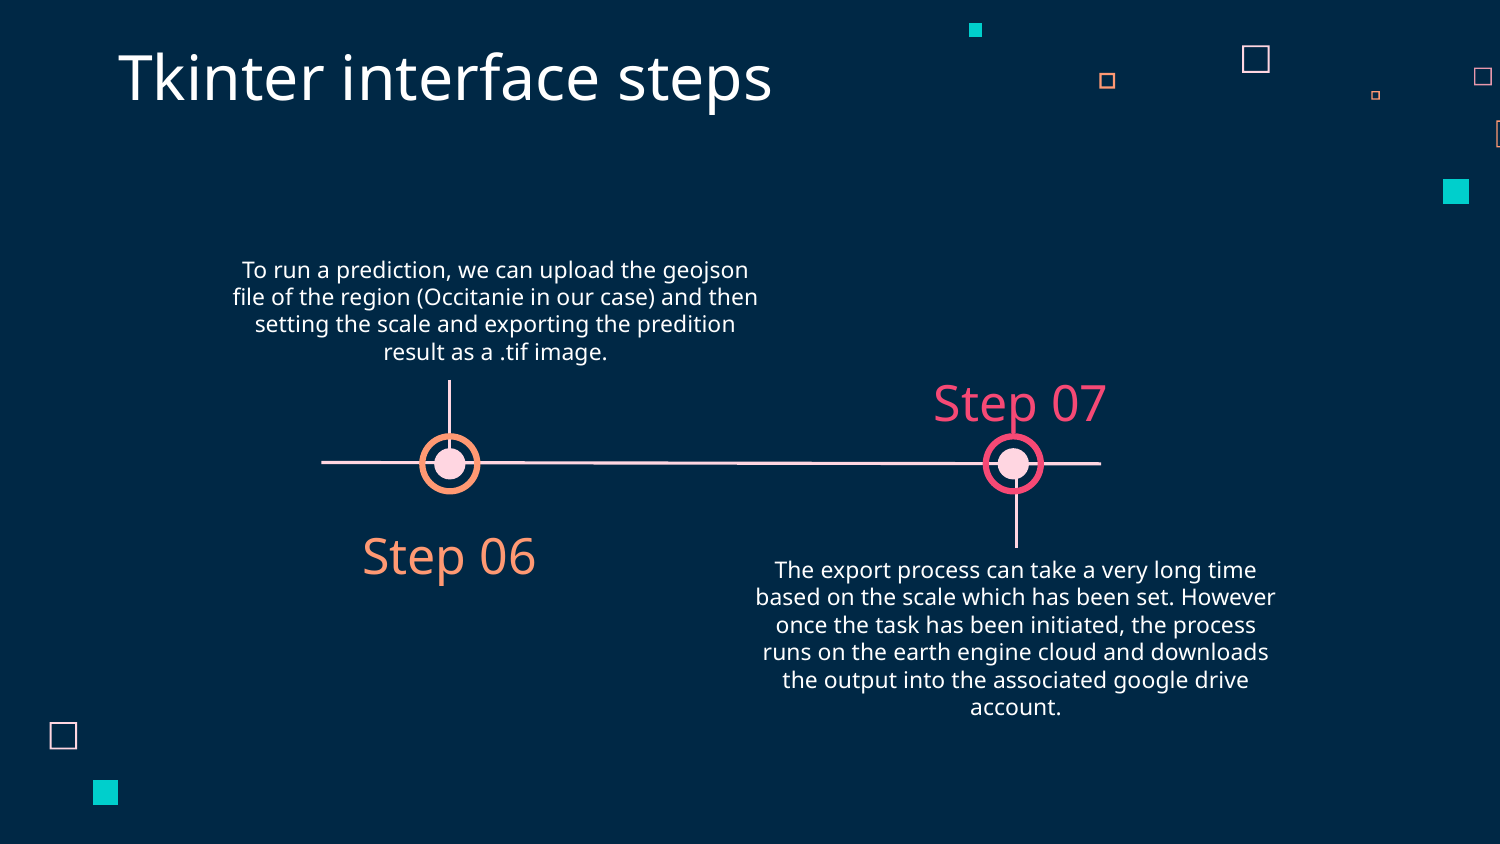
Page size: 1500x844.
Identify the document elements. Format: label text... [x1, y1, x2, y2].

text_box To run a prediction, we can upload the geojson file of the region (Occitanie in our case) and then setting the scale and exporting the predition result as a .tif image. [216, 247, 775, 373]
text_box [418, 432, 481, 495]
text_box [982, 432, 1045, 495]
title Tkinter interface steps [103, 32, 879, 128]
title Step 07 [915, 366, 1127, 437]
title Step 06 [344, 519, 556, 590]
text_box The export process can take a very long time based on the scale which has been set. However once the task has been initiated, the process runs on the earth engine cloud and downloads the output into the associated google drive account. [737, 548, 1296, 728]
